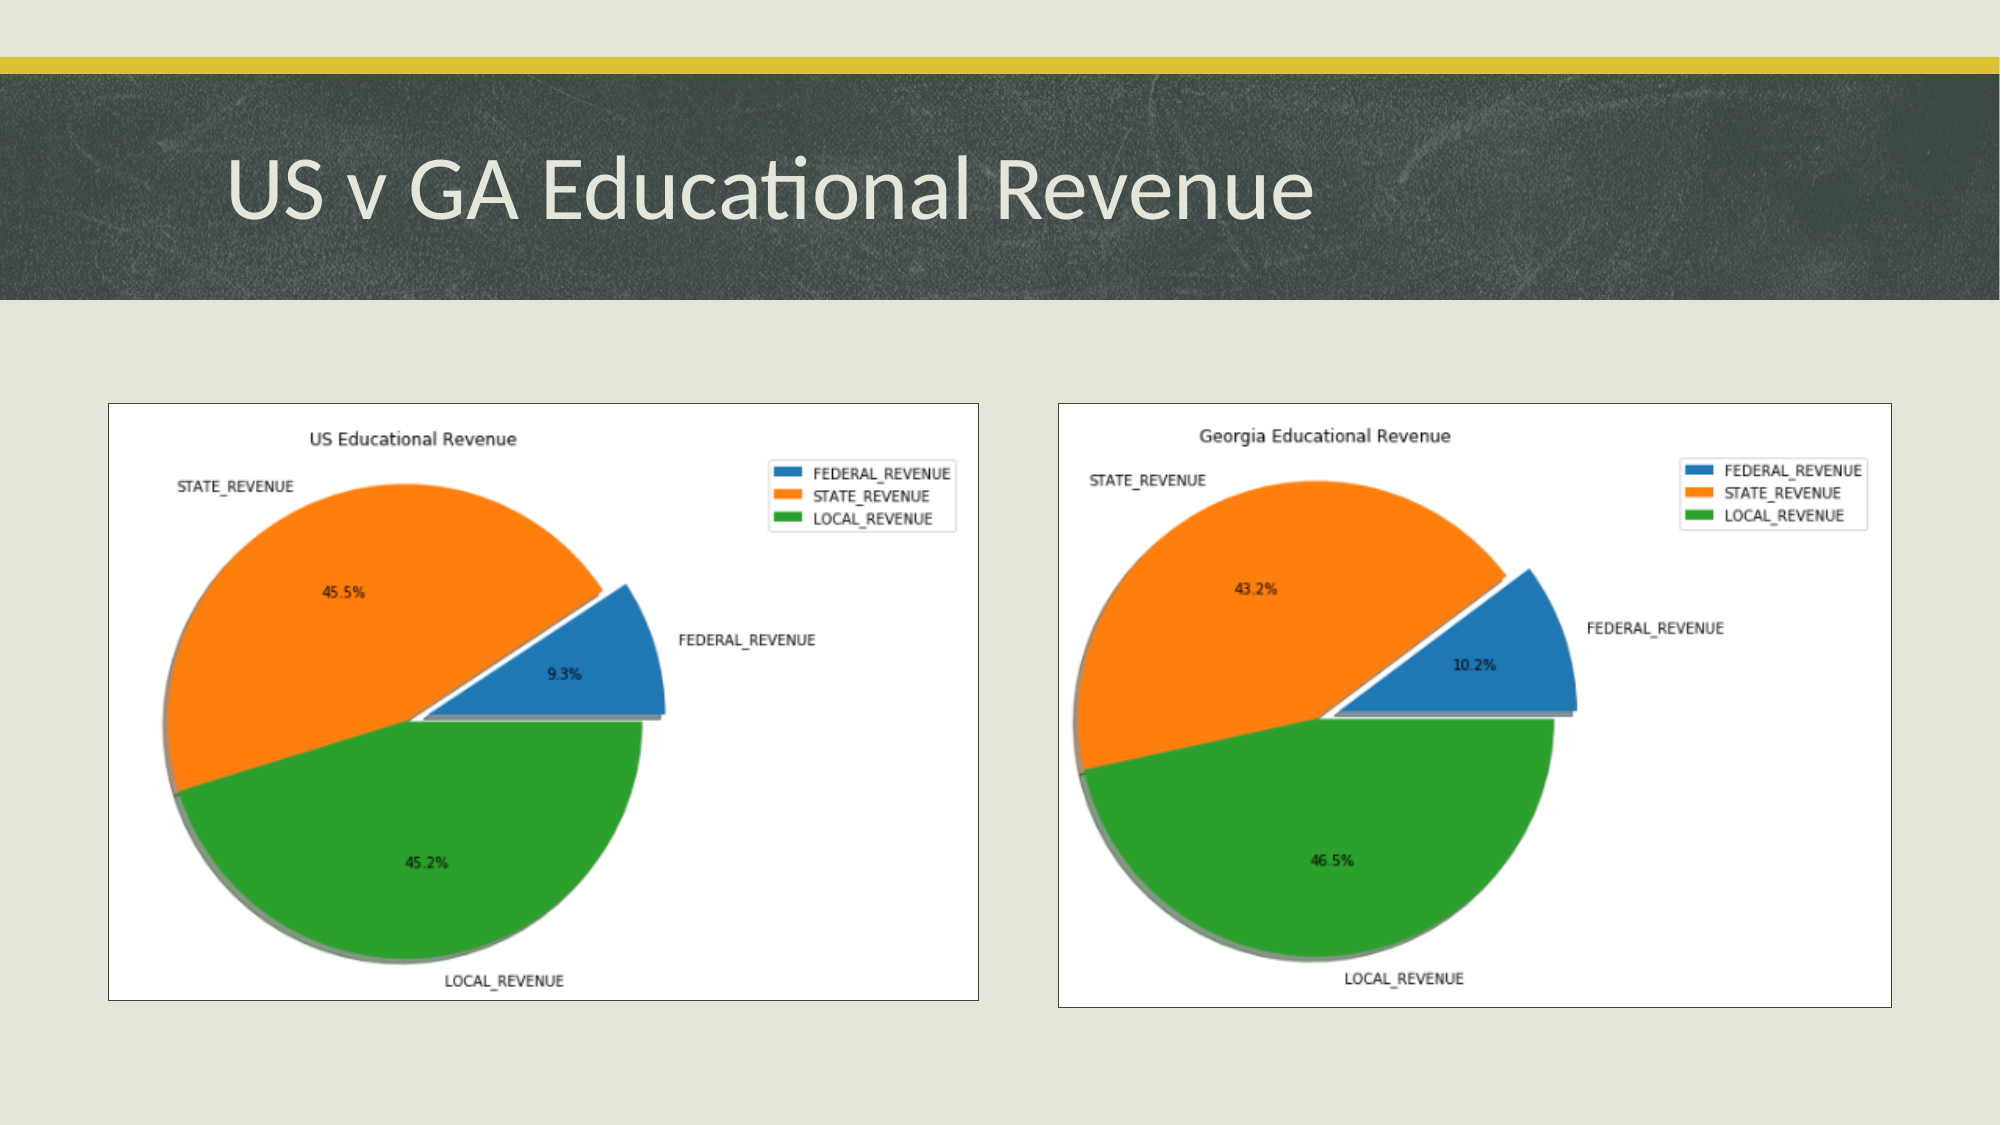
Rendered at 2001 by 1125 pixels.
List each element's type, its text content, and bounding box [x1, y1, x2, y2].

picture [0, 74, 2000, 300]
title US v GA Educational Revenue [210, 76, 1790, 300]
picture [108, 403, 979, 1001]
picture [1058, 403, 1892, 1008]
